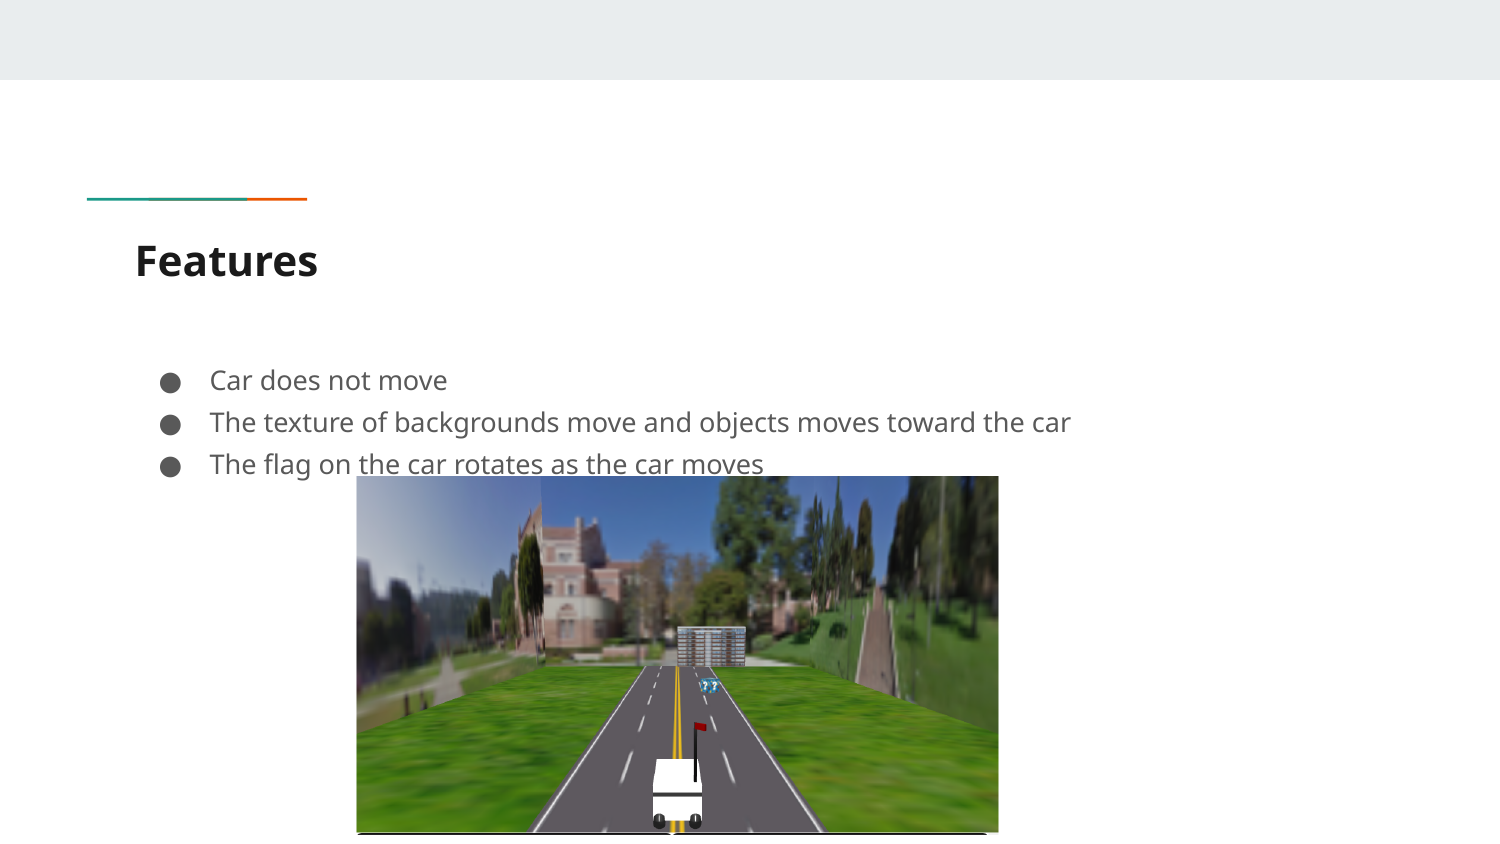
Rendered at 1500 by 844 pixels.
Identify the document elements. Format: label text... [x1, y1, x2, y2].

list Car does not move The texture of backgrounds move and objects moves toward the car The flag on the car rotates as the car moves [119, 341, 1381, 712]
title Features [119, 216, 1381, 305]
picture [337, 474, 1013, 836]
